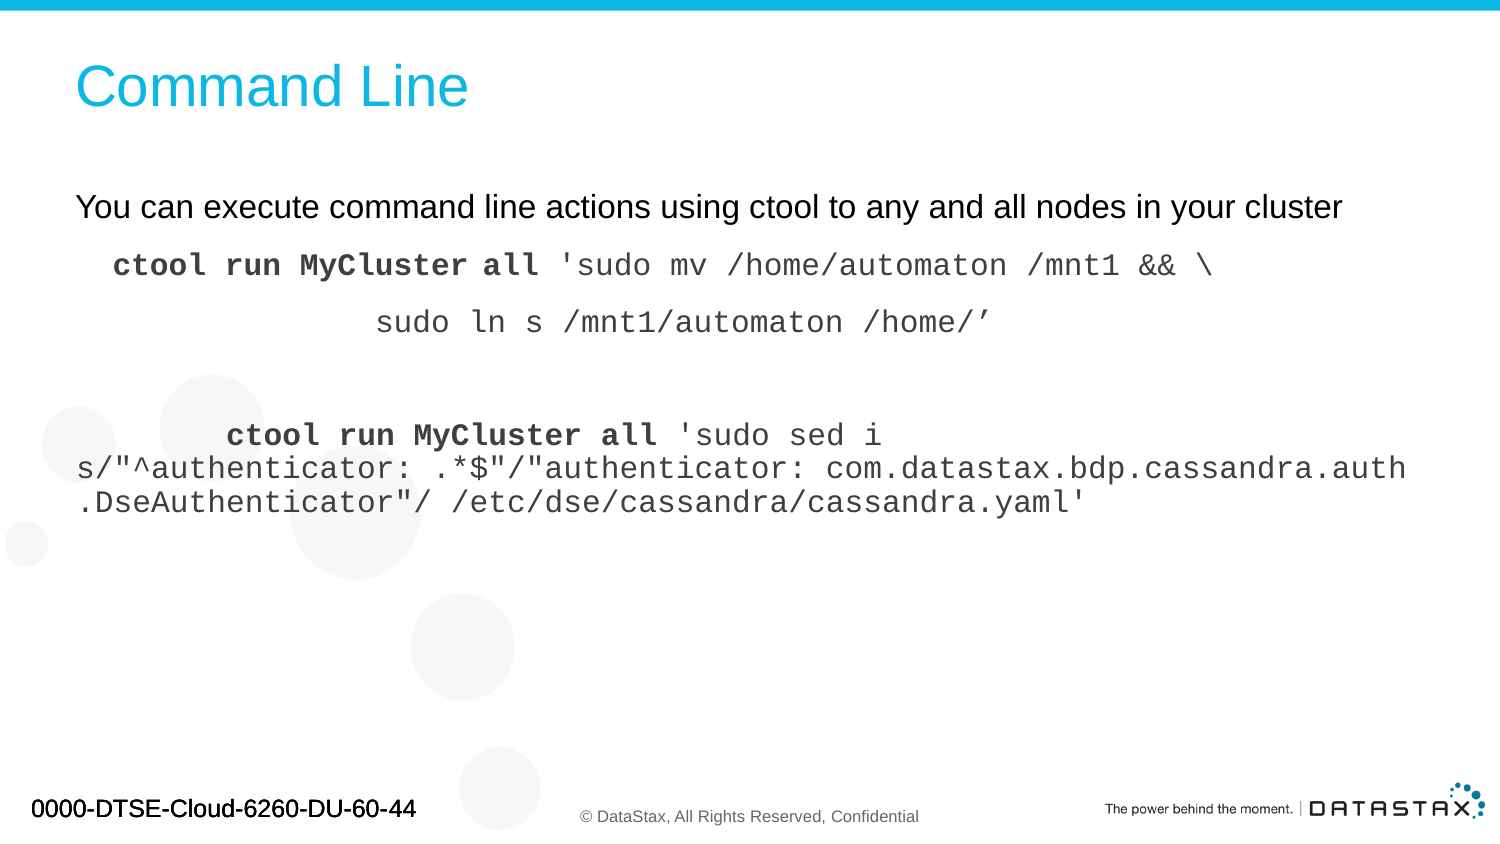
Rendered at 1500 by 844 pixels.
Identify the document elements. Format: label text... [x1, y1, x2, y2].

picture [1090, 767, 1500, 834]
text_box You can execute command line actions using ctool to any and all nodes in your cluster ctool run MyCluster all 'sudo mv /home/automaton /mnt1 && \ sudo ln s /mnt1/automaton /home/’ ctool run MyCluster all 'sudo sed i s/"^authenticator: .*$"/"authenticator: com.datastax.bdp.cassandra.auth.DseAuthenticator"/ /etc/dse/cassandra/cassandra.yaml' [74, 184, 1425, 755]
title Command Line [75, 44, 1425, 135]
text_box 0000-DTSE-Cloud-6260-DU-60-44 [16, 785, 720, 831]
